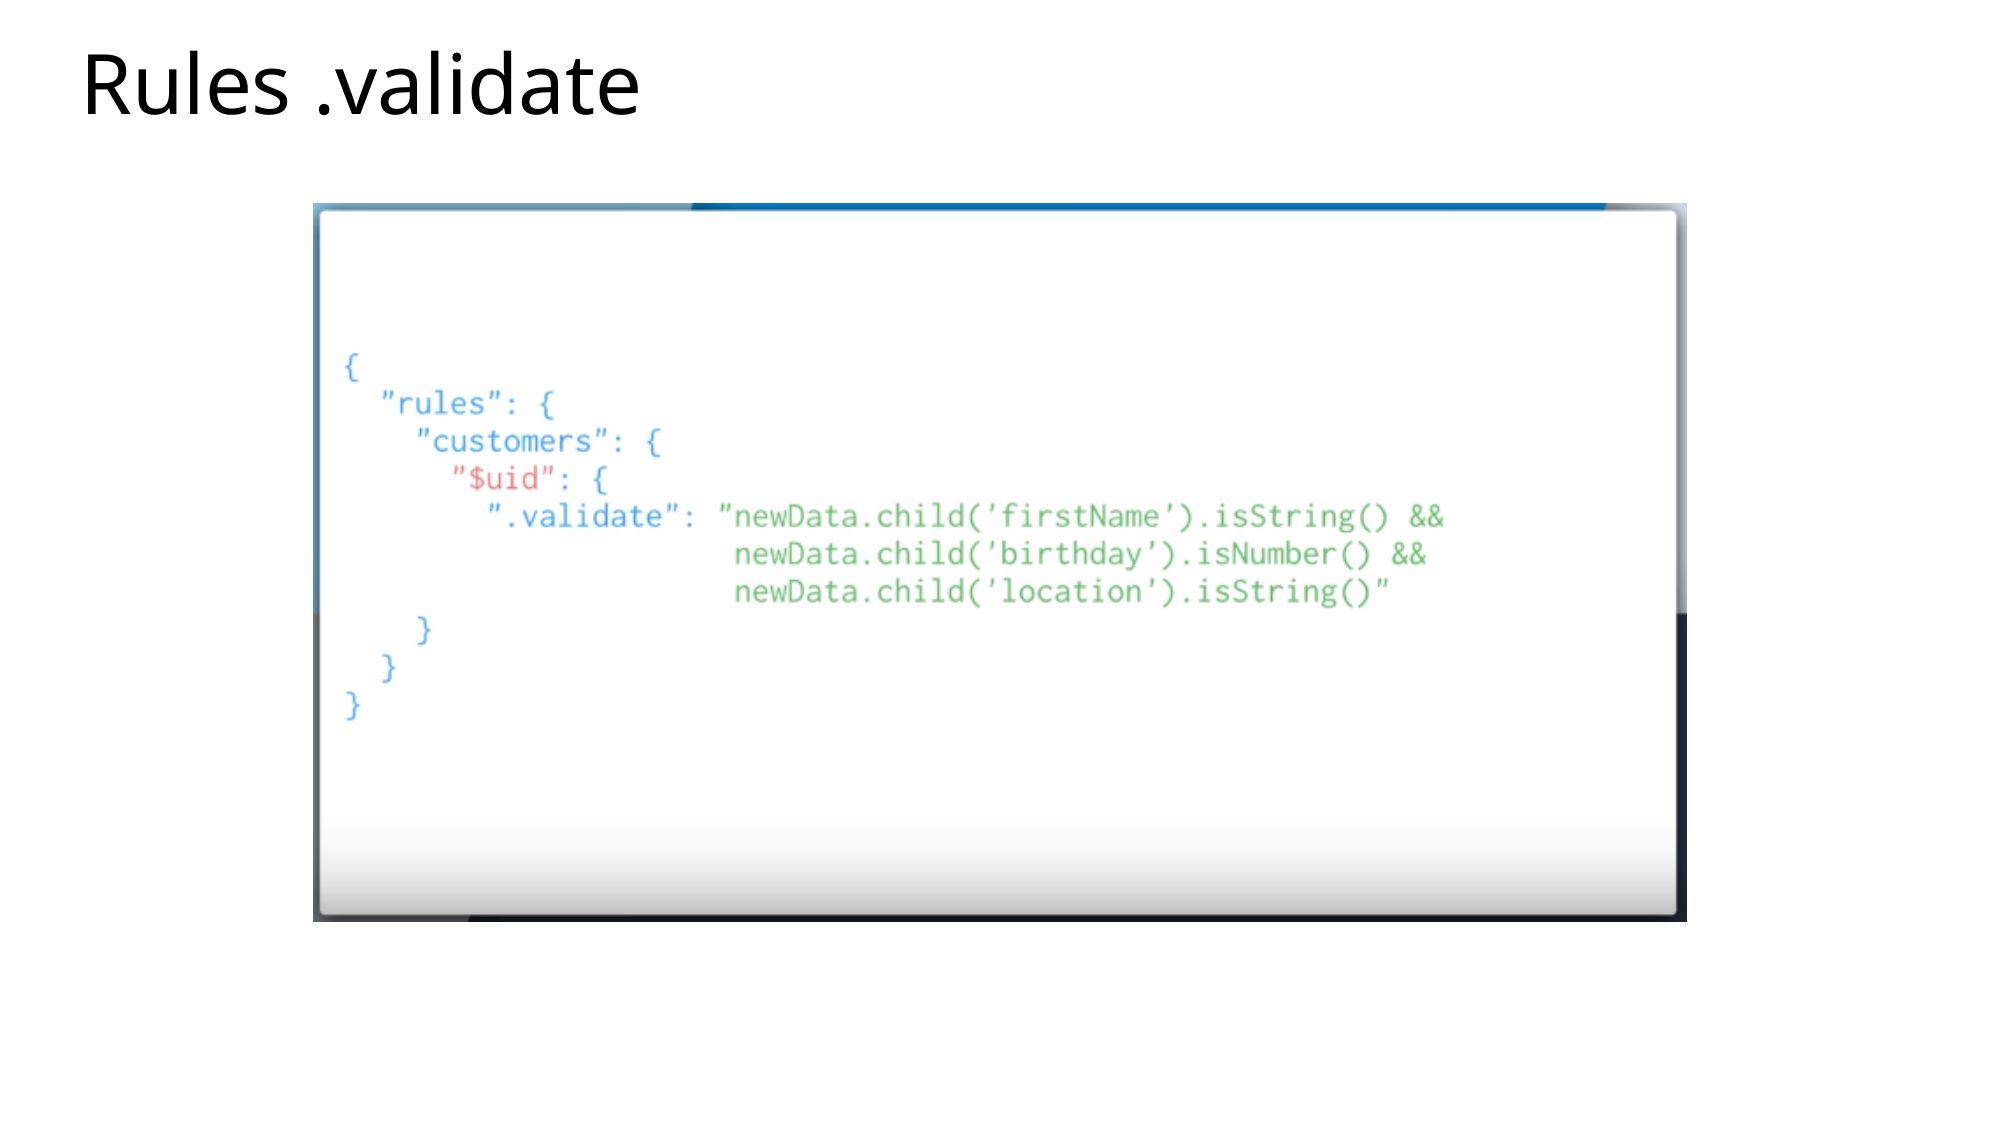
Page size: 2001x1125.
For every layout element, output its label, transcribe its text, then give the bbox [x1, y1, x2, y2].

picture [313, 203, 1687, 922]
text_box Rules .validate [65, 23, 1900, 139]
